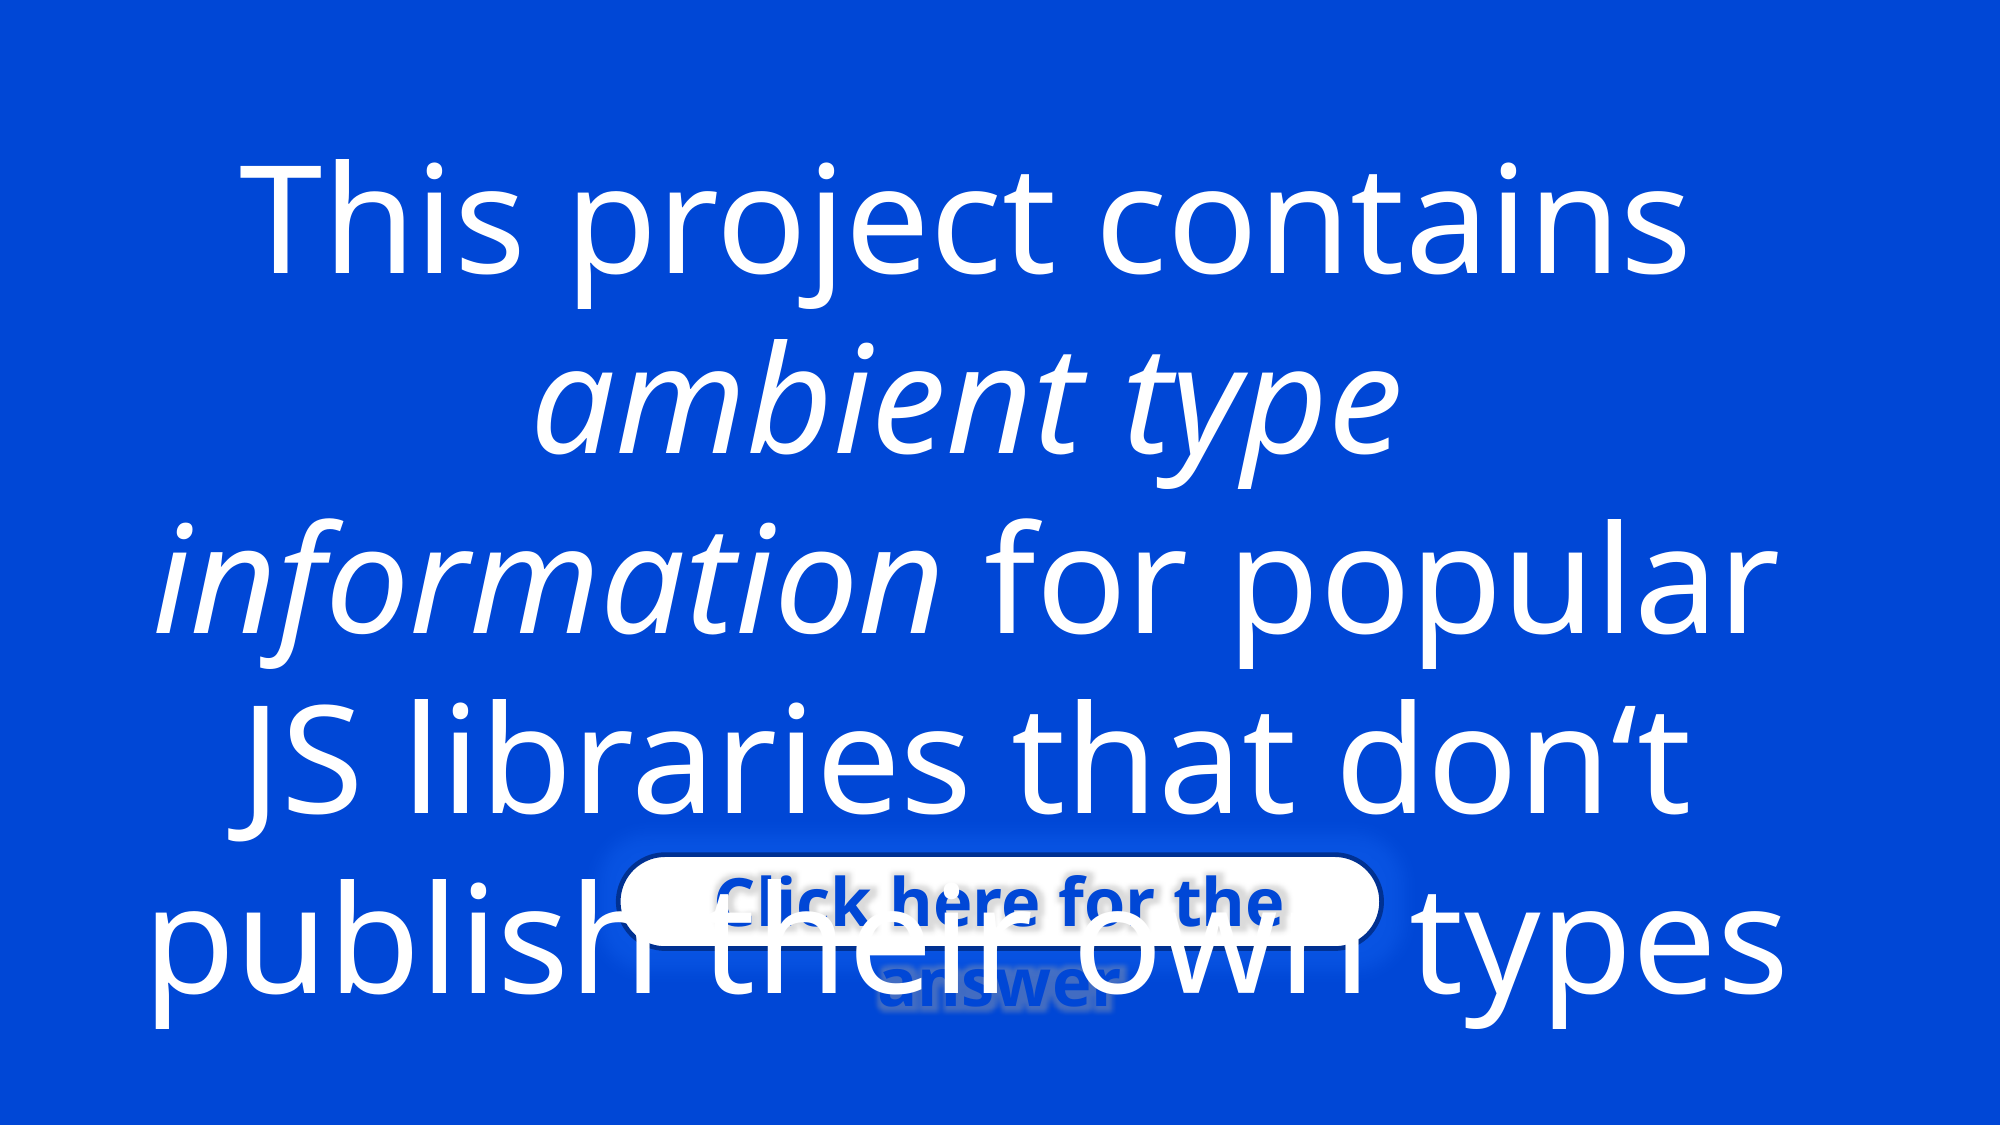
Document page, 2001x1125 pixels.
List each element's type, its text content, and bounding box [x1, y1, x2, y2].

text_box This project contains ambient type information for popular JS libraries that don‘t publish their own types [110, 116, 1824, 1031]
